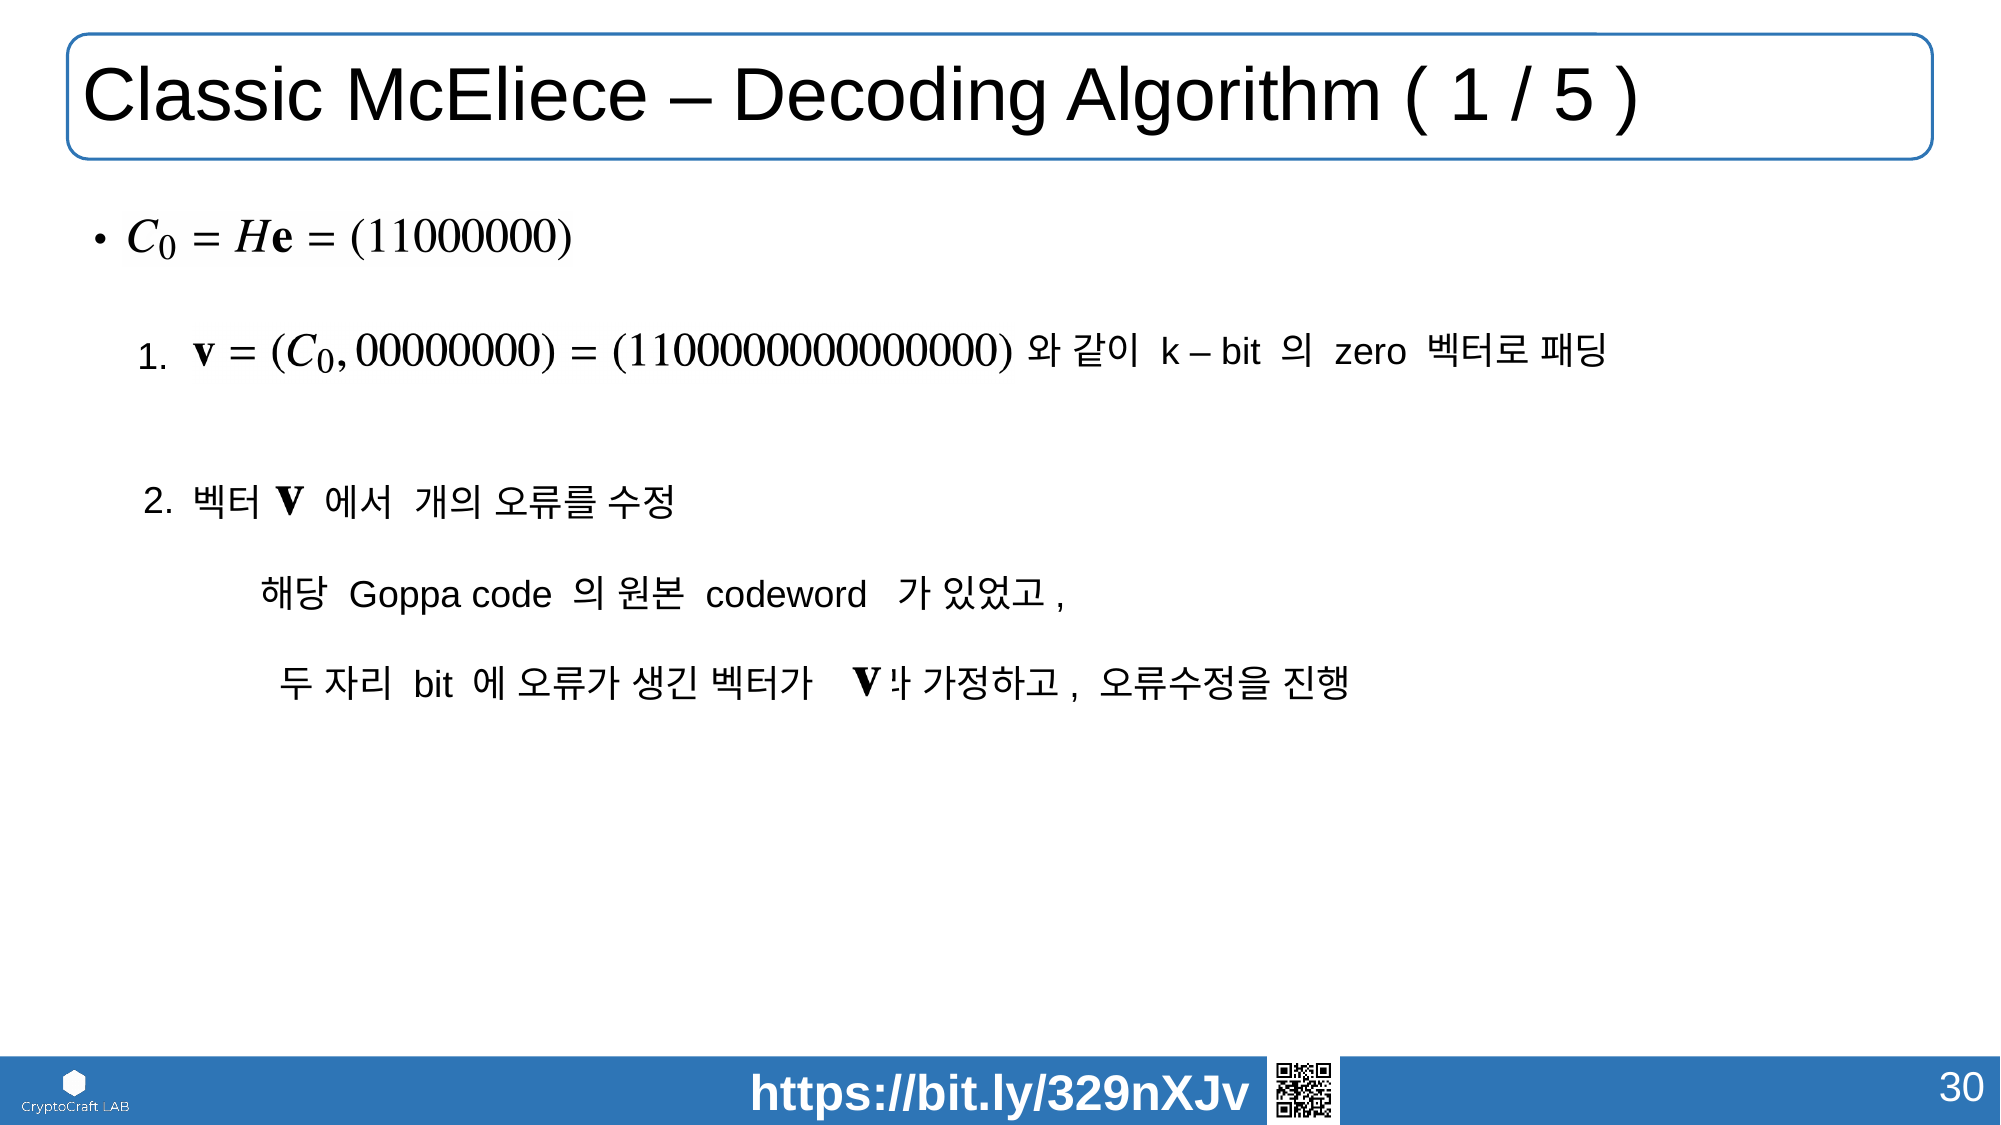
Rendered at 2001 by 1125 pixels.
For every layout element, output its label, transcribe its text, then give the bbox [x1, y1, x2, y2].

text_box 1. [122, 324, 192, 384]
picture [844, 655, 892, 706]
picture [1267, 1054, 1340, 1125]
text_box 2. [128, 468, 200, 529]
title Classic McEliece – Decoding Algorithm ( 1 / 5 ) [67, 34, 1933, 160]
picture [13, 1061, 138, 1123]
picture [122, 211, 573, 267]
text_box ㅇ [79, 208, 191, 269]
picture [267, 474, 315, 525]
text_box 와 같이 k – bit 의 zero 벡터로 패딩 [1012, 319, 1625, 380]
picture [192, 322, 1015, 384]
